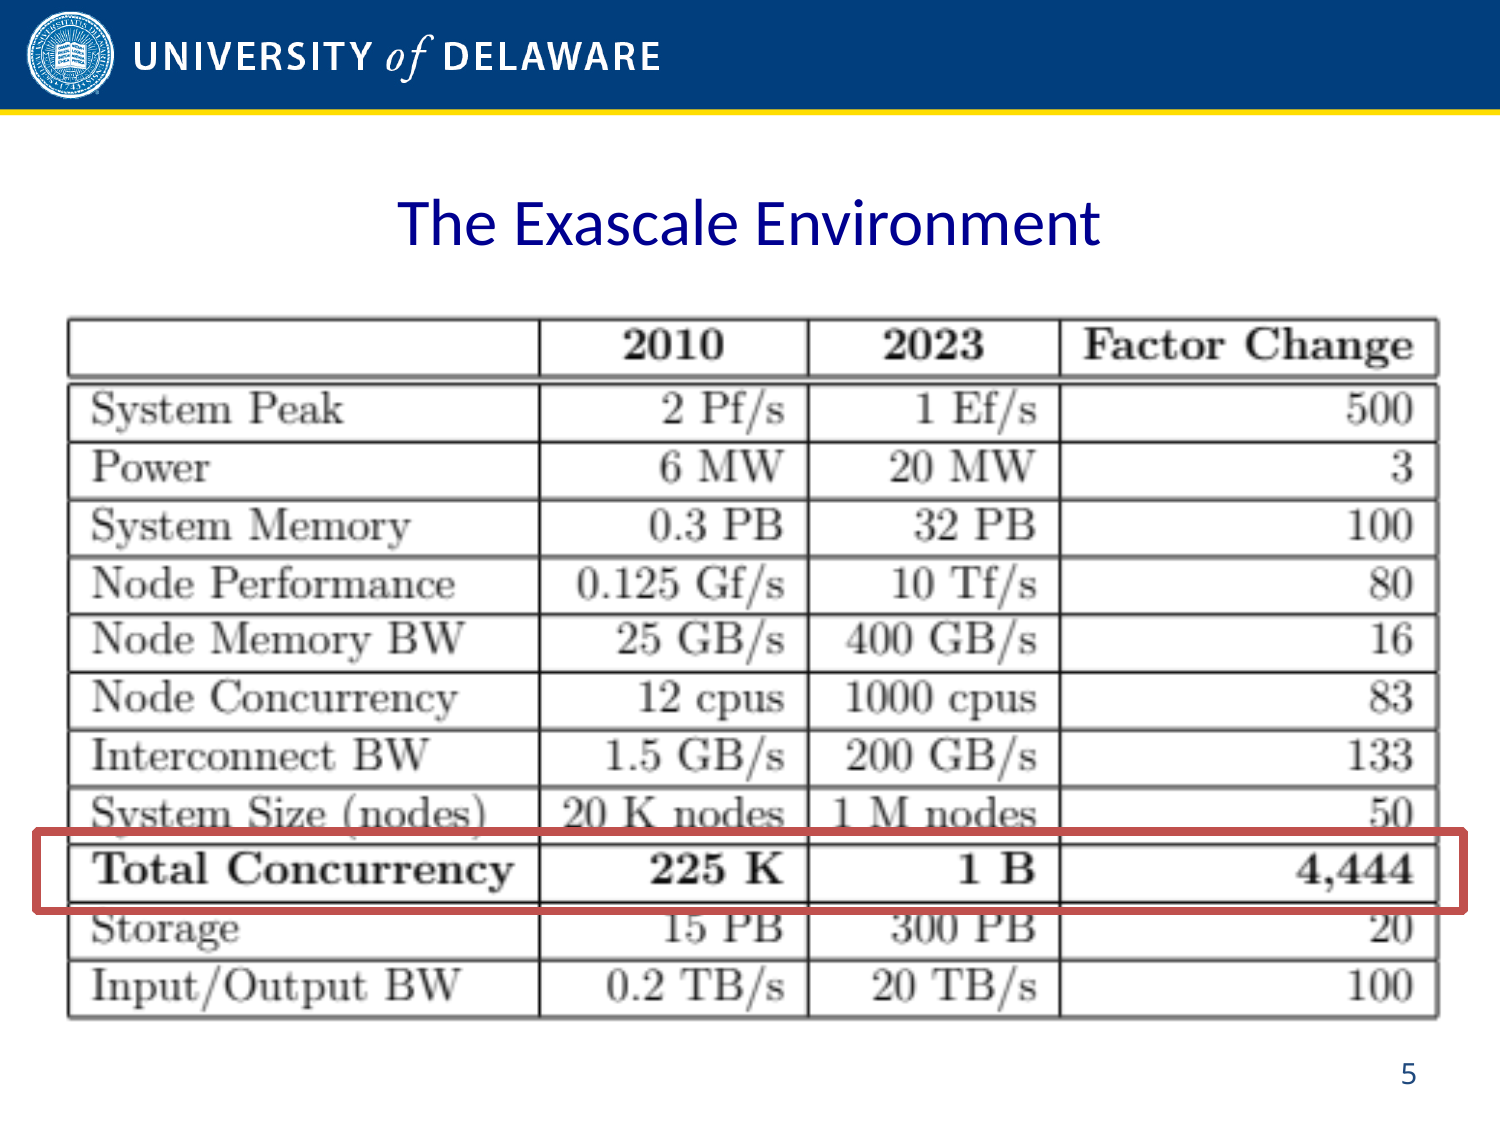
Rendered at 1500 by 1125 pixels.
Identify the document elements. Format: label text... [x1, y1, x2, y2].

slide_number 5 [1074, 1041, 1426, 1104]
picture [0, 0, 1500, 1125]
title The Exascale Environment [74, 136, 1426, 297]
